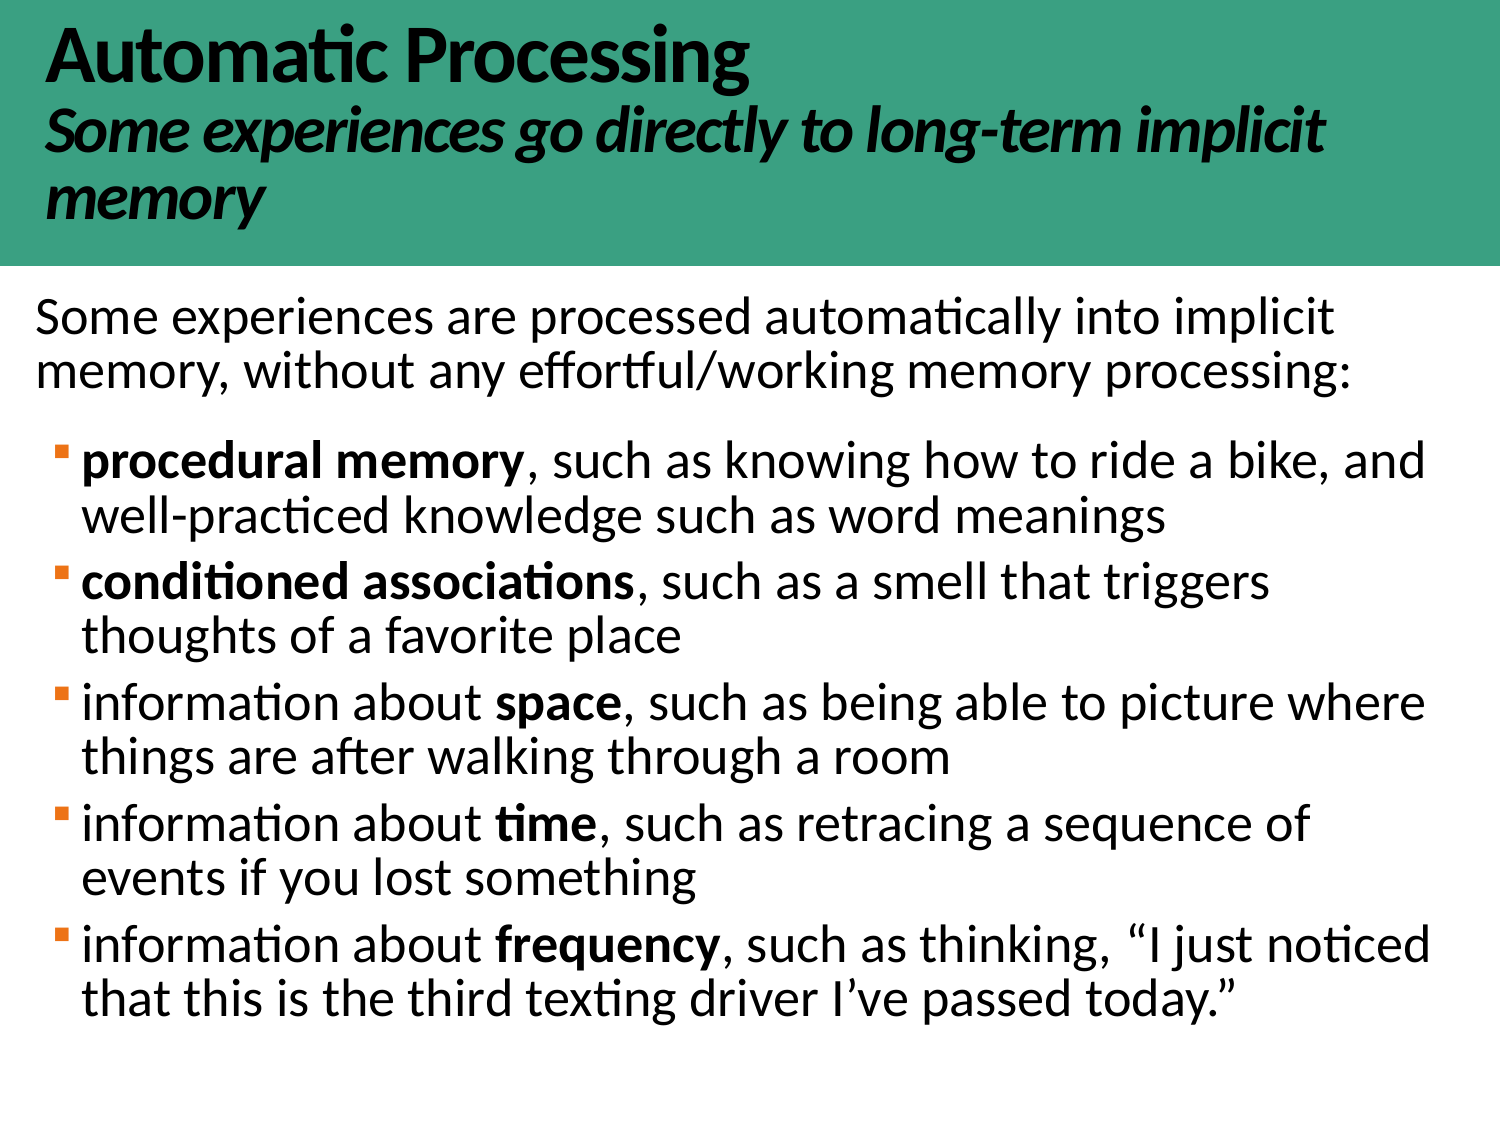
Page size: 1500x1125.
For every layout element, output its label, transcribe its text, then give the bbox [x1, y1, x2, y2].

text_box Some experiences are processed automatically into implicit memory, without any effortful/working memory processing: [20, 284, 1461, 443]
title Automatic Processing Some experiences go directly to long-term implicit memory [0, 0, 1500, 266]
list procedural memory, such as knowing how to ride a bike, and well-practiced knowledge such as word meanings conditioned associations, such as a smell that triggers thoughts of a favorite place information about space, such as being able to picture where things are after walking through a room information about time, such as retracing a sequence of events if you lost something information about frequency, such as thinking, “I just noticed that this is the third texting driver I’ve passed today.” [36, 428, 1480, 1033]
